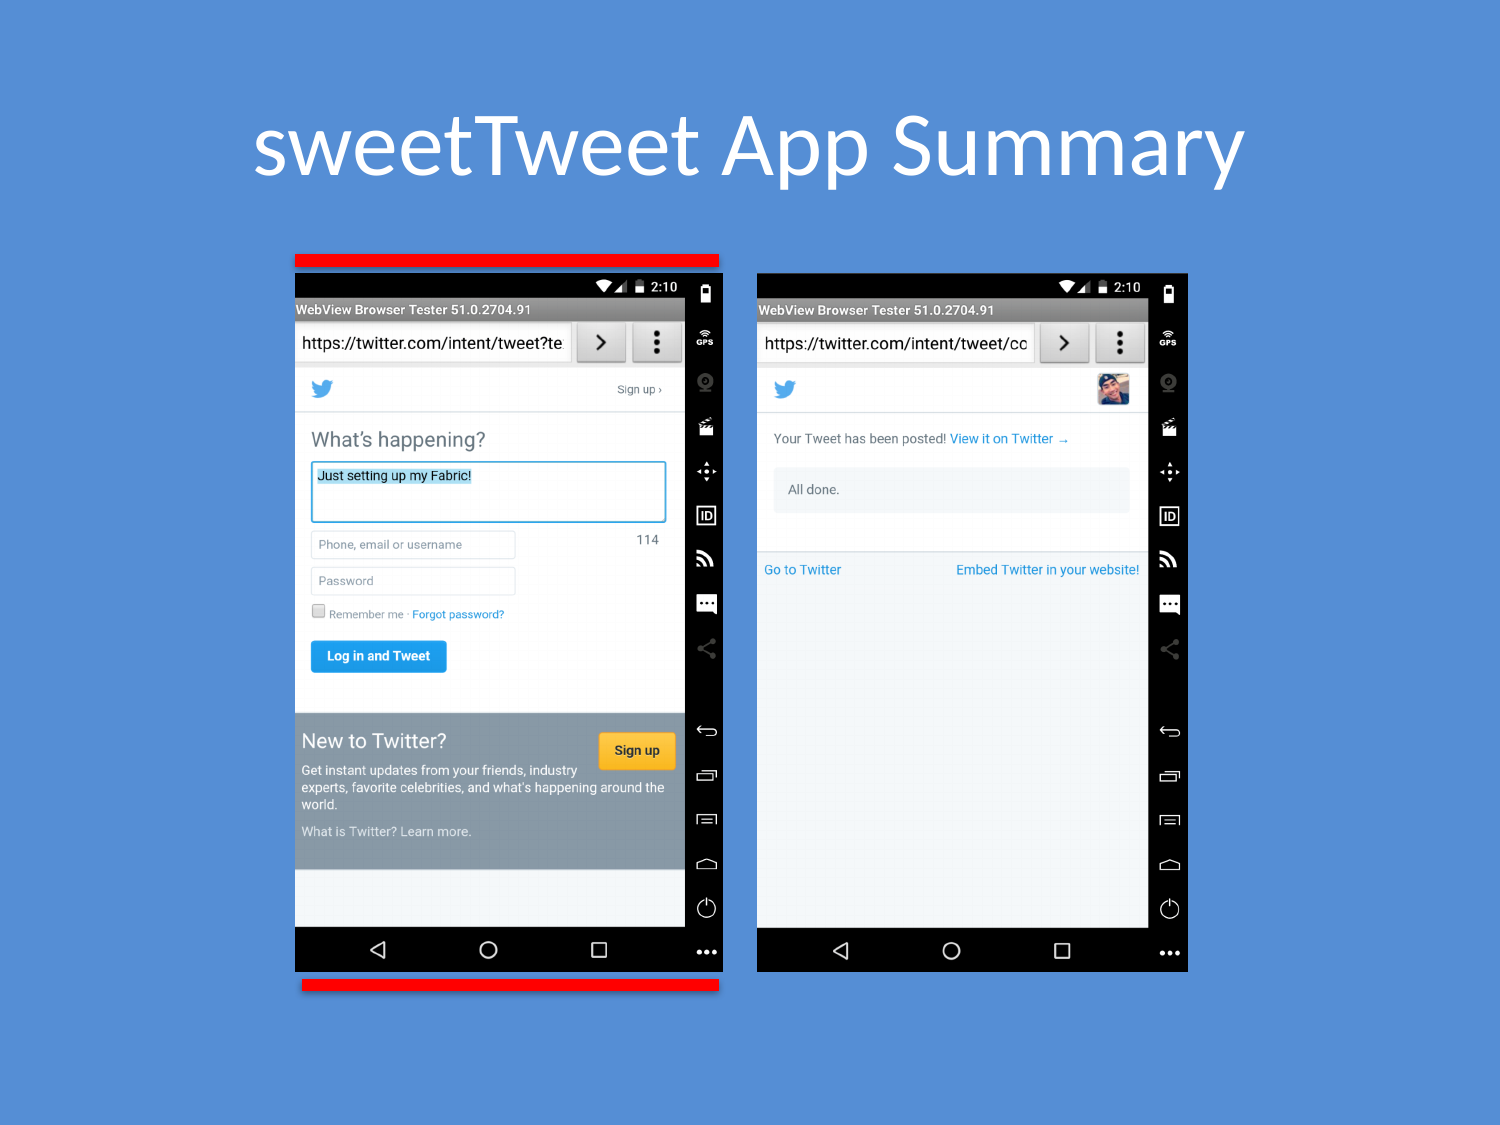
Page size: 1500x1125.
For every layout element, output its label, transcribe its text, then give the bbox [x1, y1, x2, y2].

picture [757, 273, 1188, 973]
picture [294, 273, 723, 973]
title sweetTweet App Summary [75, 45, 1425, 233]
